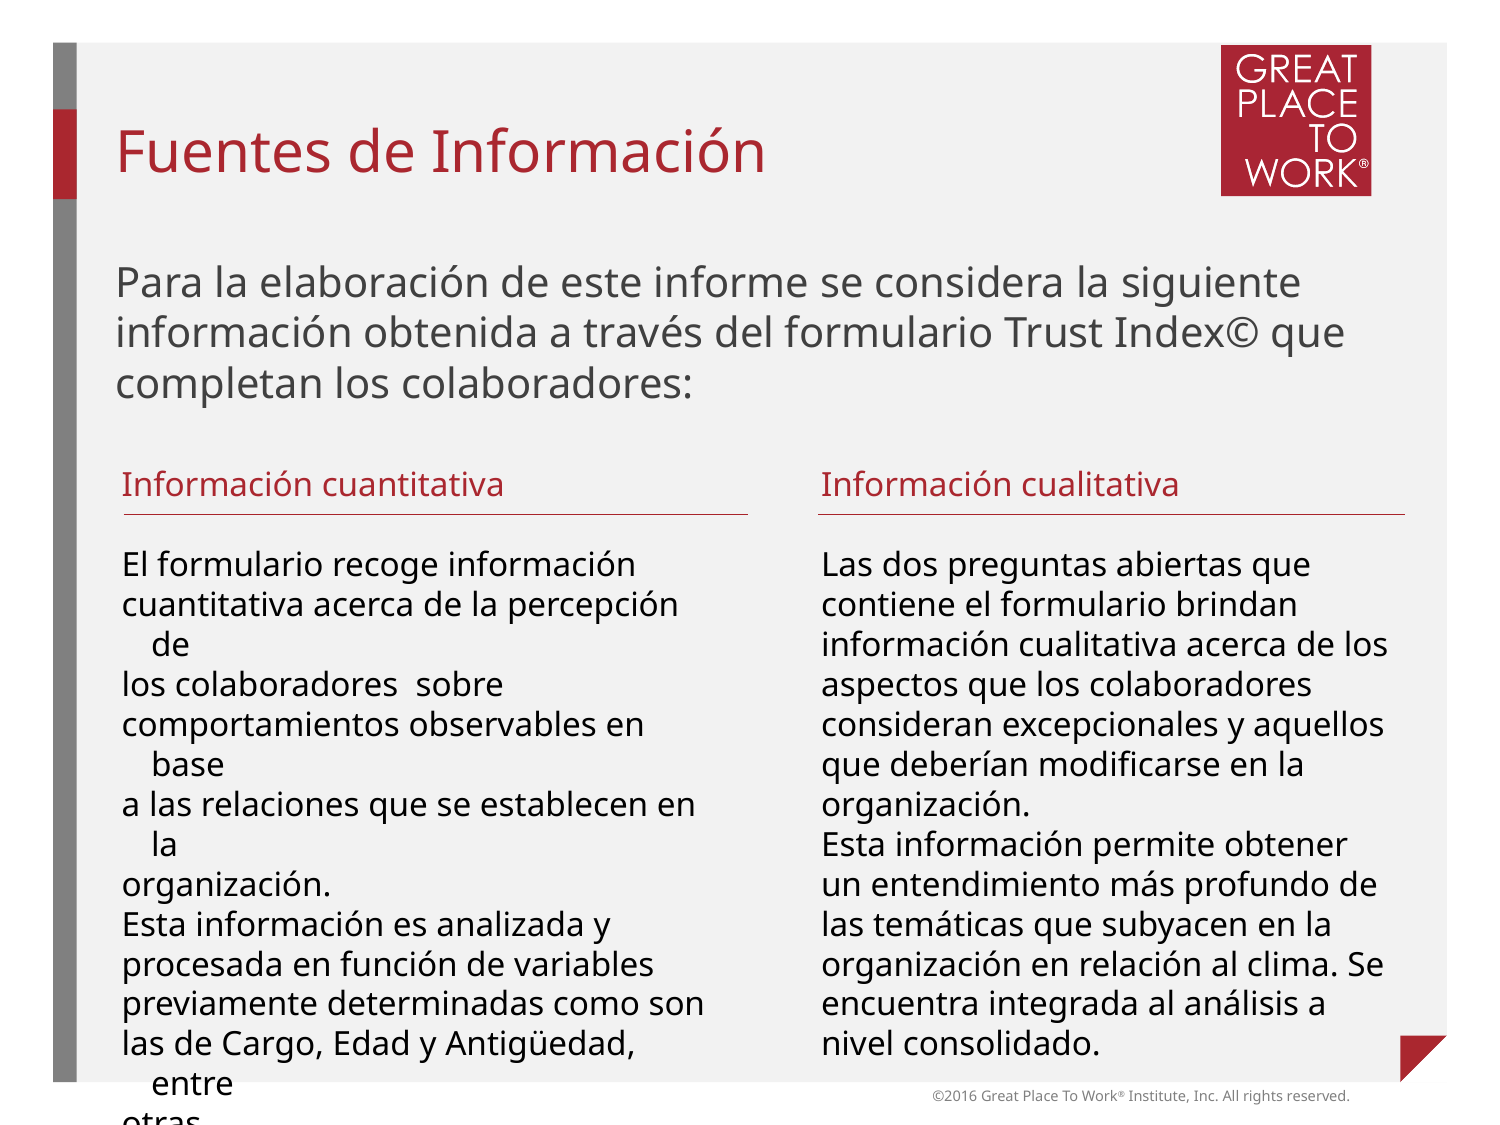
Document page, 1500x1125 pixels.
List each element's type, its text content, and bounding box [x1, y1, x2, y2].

title Fuentes de Información [100, 104, 1125, 195]
list Para la elaboración de este informe se considera la siguiente información obtenida a través del formulario Trust Index© que completan los colaboradores: [100, 248, 1422, 457]
text_box Información cuantitativa El formulario recoge información cuantitativa acerca de la percepción de los colaboradores sobre comportamientos observables en base a las relaciones que se establecen en la organización. Esta información es analizada y procesada en función de variables previamente determinadas como son las de Cargo, Edad y Antigüedad, entre otras. [106, 456, 734, 1125]
text_box Información cualitativa Las dos preguntas abiertas que contiene el formulario brindan información cualitativa acerca de los aspectos que los colaboradores consideran excepcionales y aquellos que deberían modificarse en la organización. Esta información permite obtener un entendimiento más profundo de las temáticas que subyacen en la organización en relación al clima. Se encuentra integrada al análisis a nivel consolidado. [806, 456, 1405, 1070]
